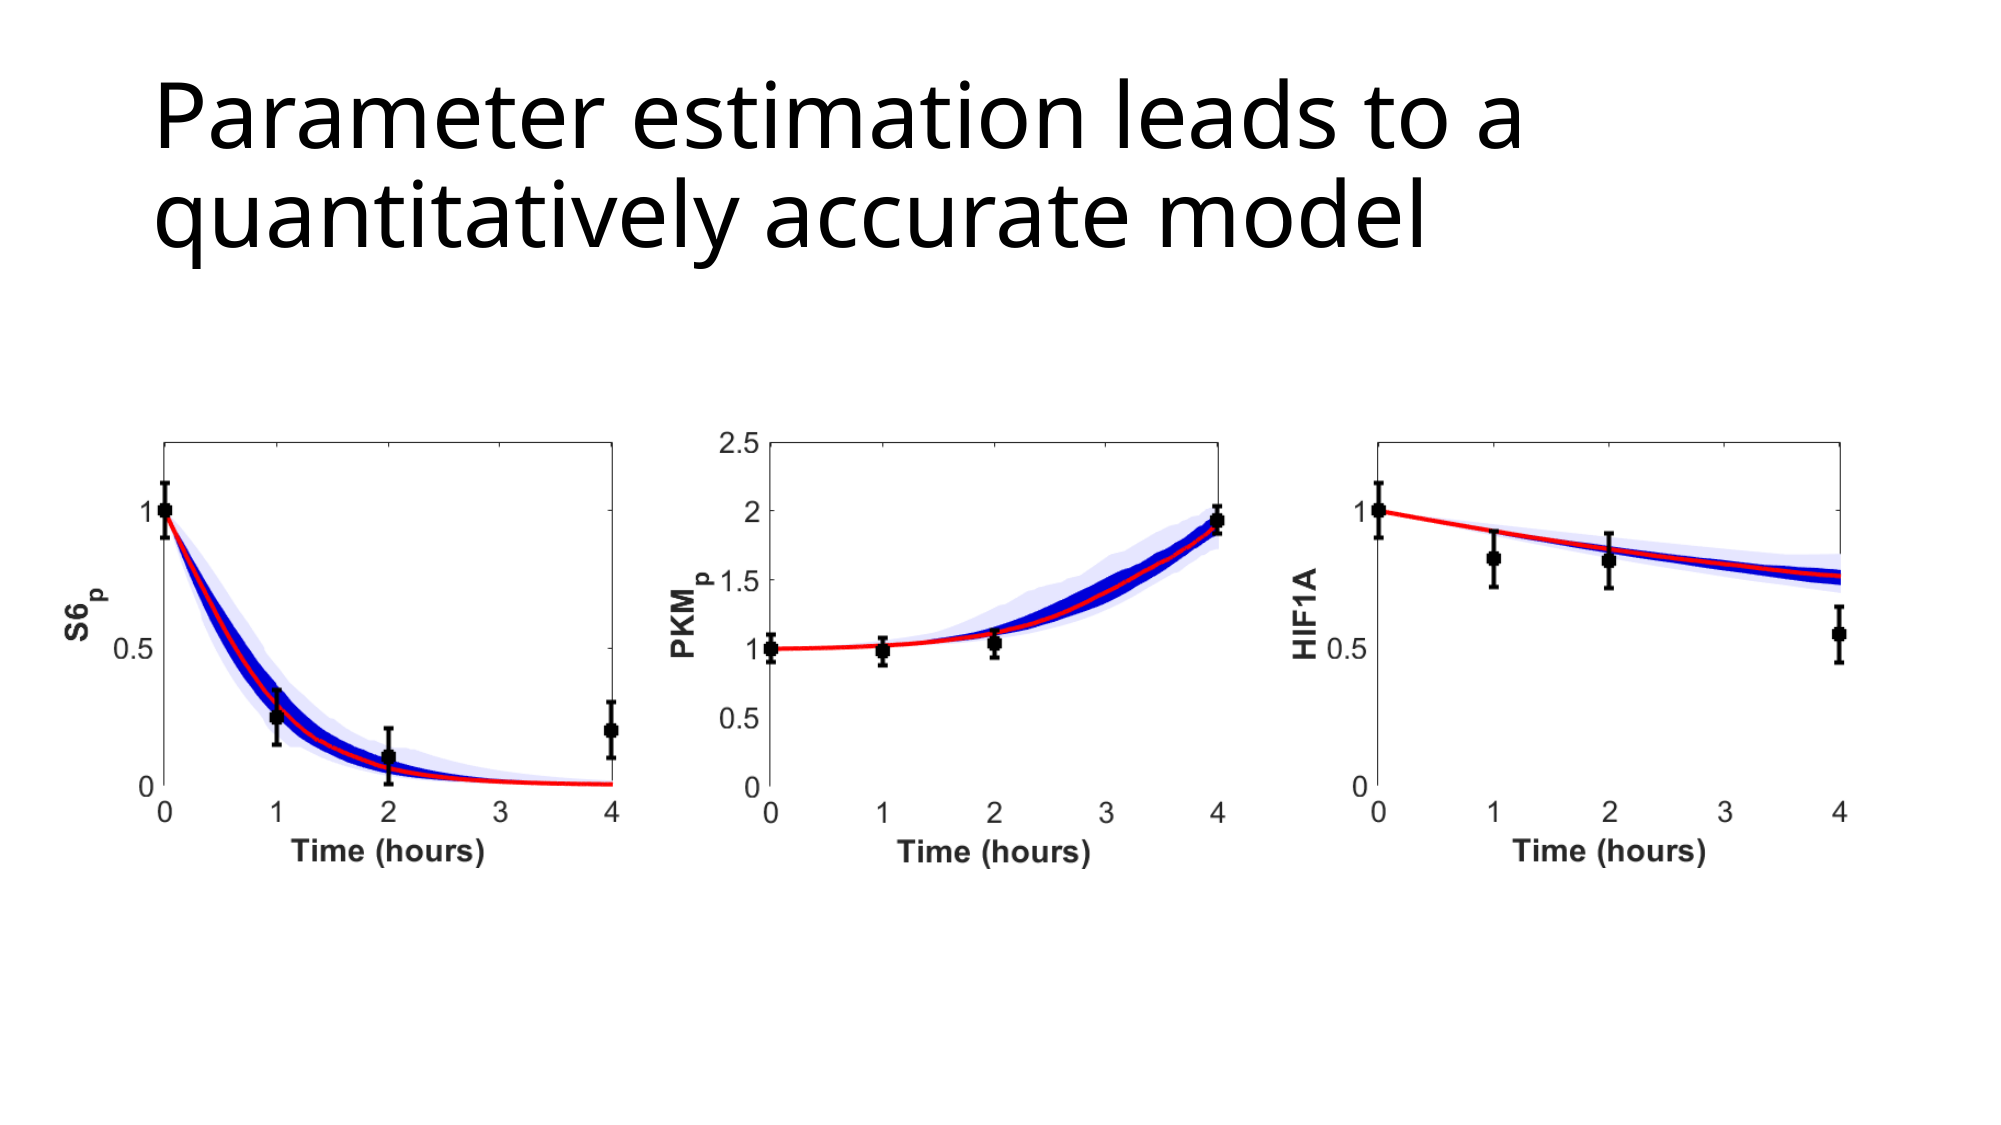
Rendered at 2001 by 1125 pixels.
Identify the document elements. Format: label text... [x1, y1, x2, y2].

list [57, 408, 663, 868]
picture [1285, 408, 1899, 869]
title Parameter estimation leads to a quantitatively accurate model [137, 59, 1863, 278]
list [663, 408, 1277, 869]
